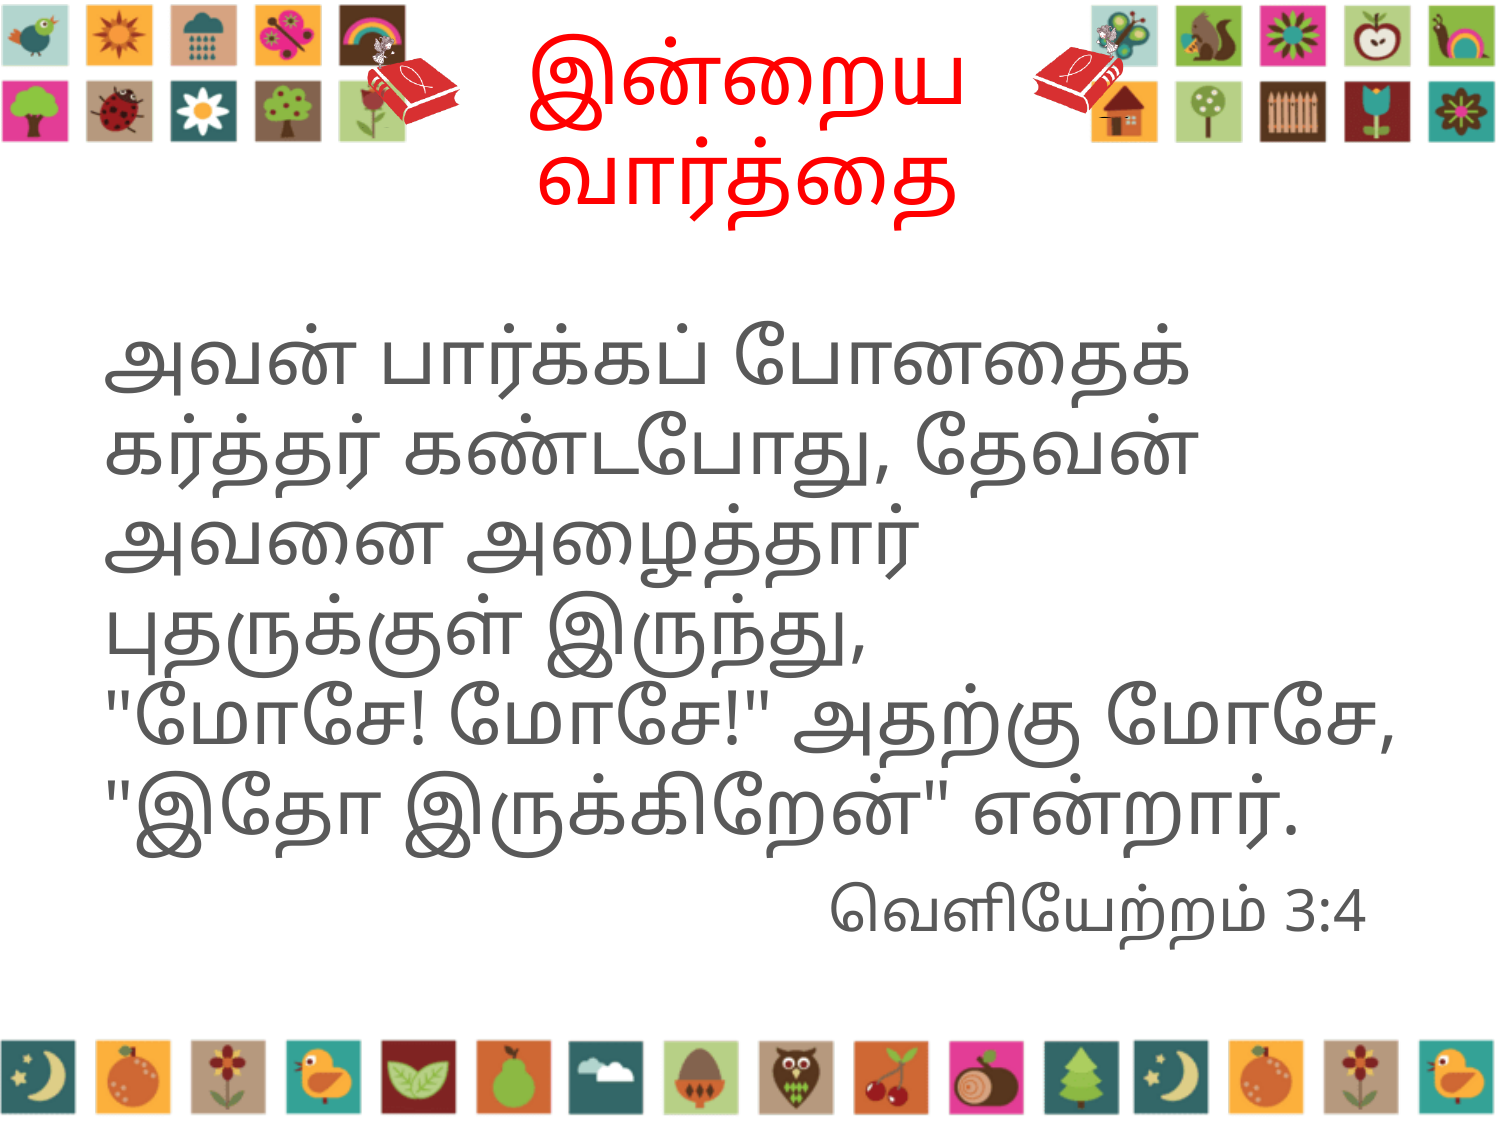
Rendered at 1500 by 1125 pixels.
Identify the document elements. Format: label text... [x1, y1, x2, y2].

text_box இன்றைய வார்த்தை [414, 13, 1080, 229]
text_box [0, 1028, 1500, 1118]
text_box அவன் பார்க்கப் போனதைக் கர்த்தர் கண்டபோது, தேவன் அவனை அழைத்தார் புதருக்குள் இருந்து, "மோசே! மோசே!" அதற்கு மோசே, "இதோ இருக்கிறேன்" என்றார். [88, 302, 1436, 948]
picture [0, 3, 492, 150]
picture [1001, 3, 1500, 150]
text_box வெளியேற்றம் 3:4 [749, 865, 1382, 951]
